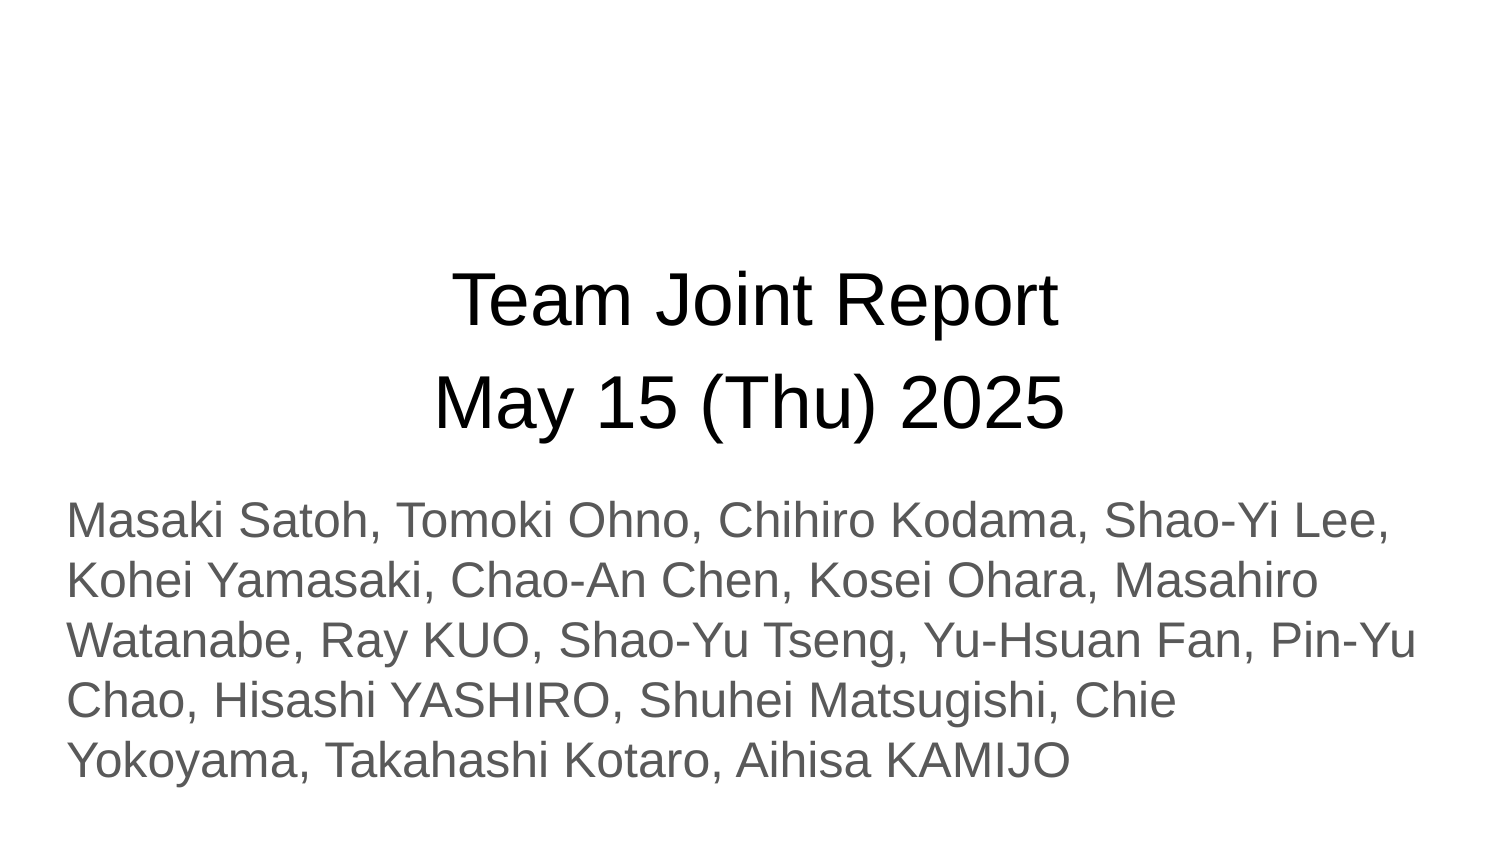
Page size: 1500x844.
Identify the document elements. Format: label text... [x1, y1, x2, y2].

subtitle Masaki Satoh, Tomoki Ohno, Chihiro Kodama, Shao-Yi Lee, Kohei Yamasaki, Chao-An Chen, Kosei Ohara, Masahiro Watanabe, Ray KUO, Shao-Yu Tseng, Yu-Hsuan Fan, Pin-Yu Chao, Hisashi YASHIRO, Shuhei Matsugishi, Chie Yokoyama, Takahashi Kotaro, Aihisa KAMIJO [51, 464, 1449, 820]
title Team Joint Report May 15 (Thu) 2025 [51, 122, 1449, 459]
